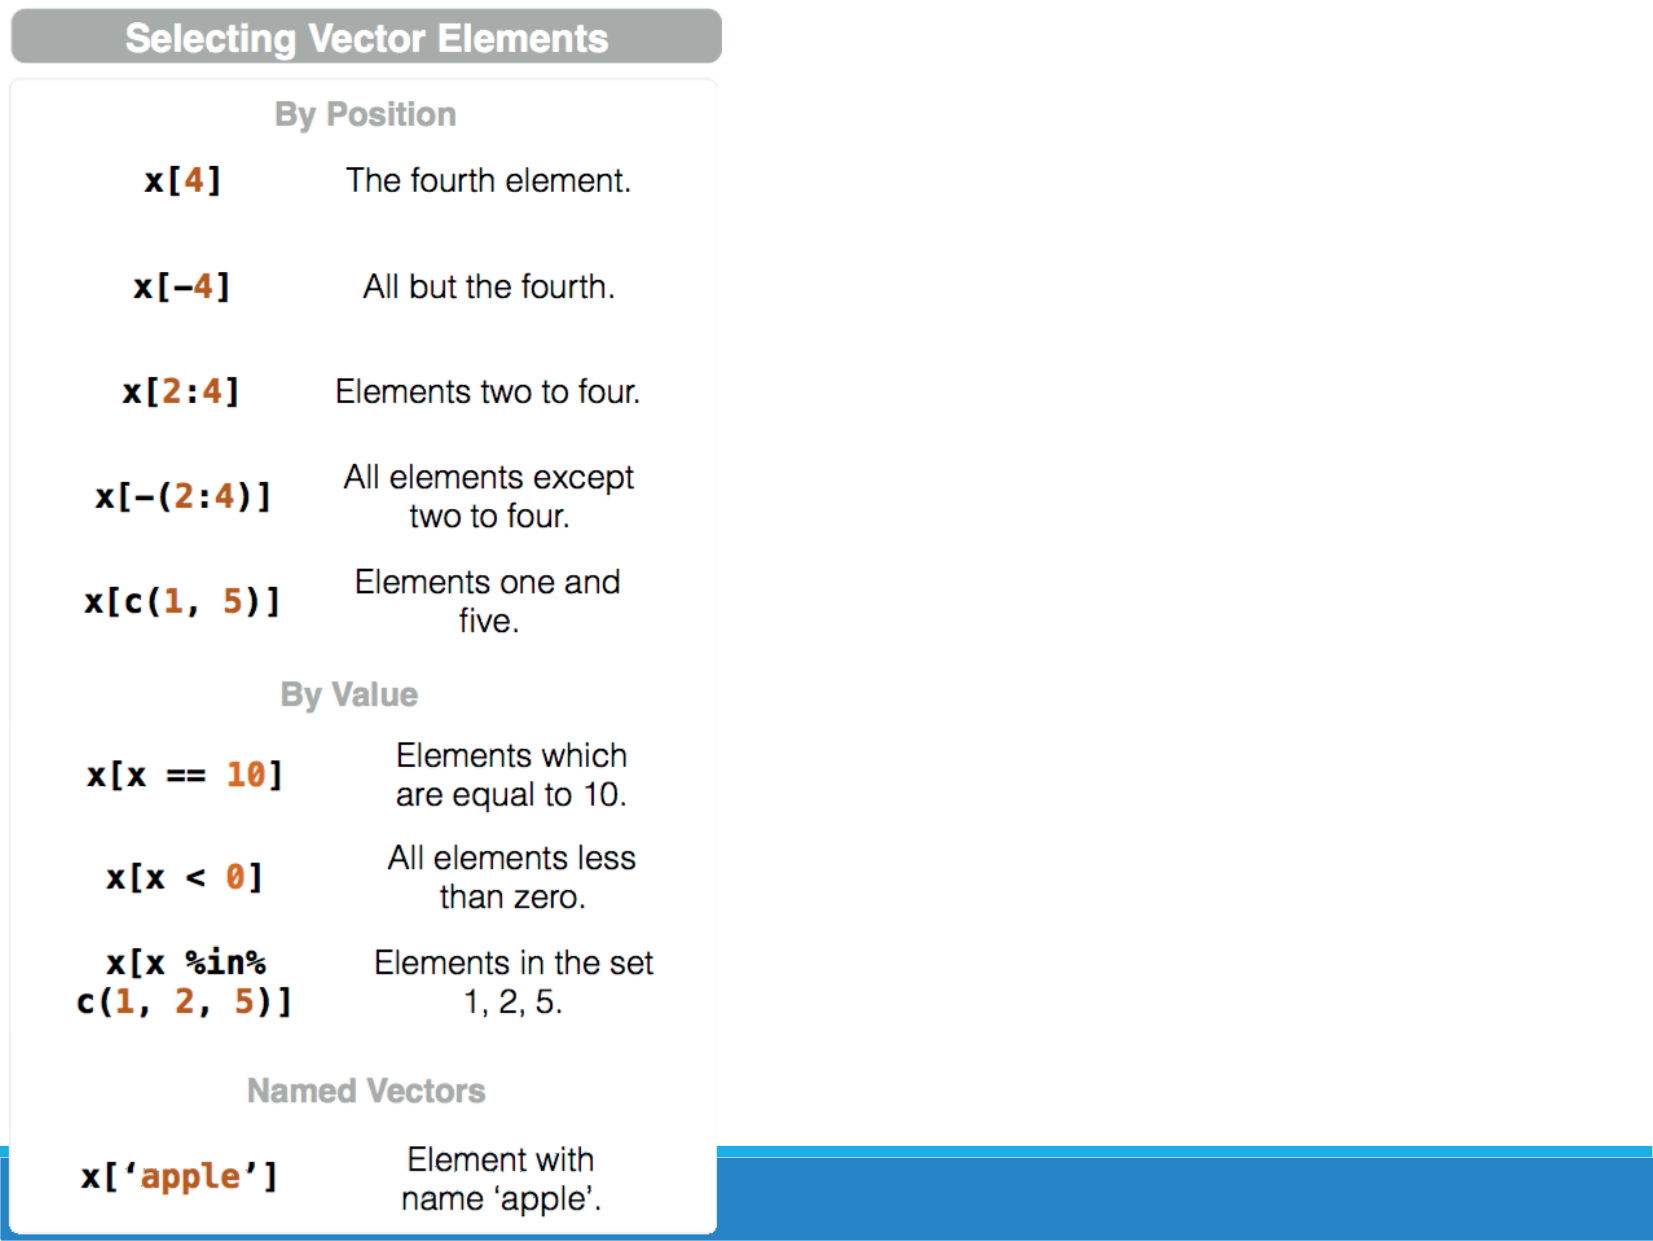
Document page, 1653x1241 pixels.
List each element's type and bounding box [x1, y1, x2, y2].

picture [0, 0, 731, 1241]
